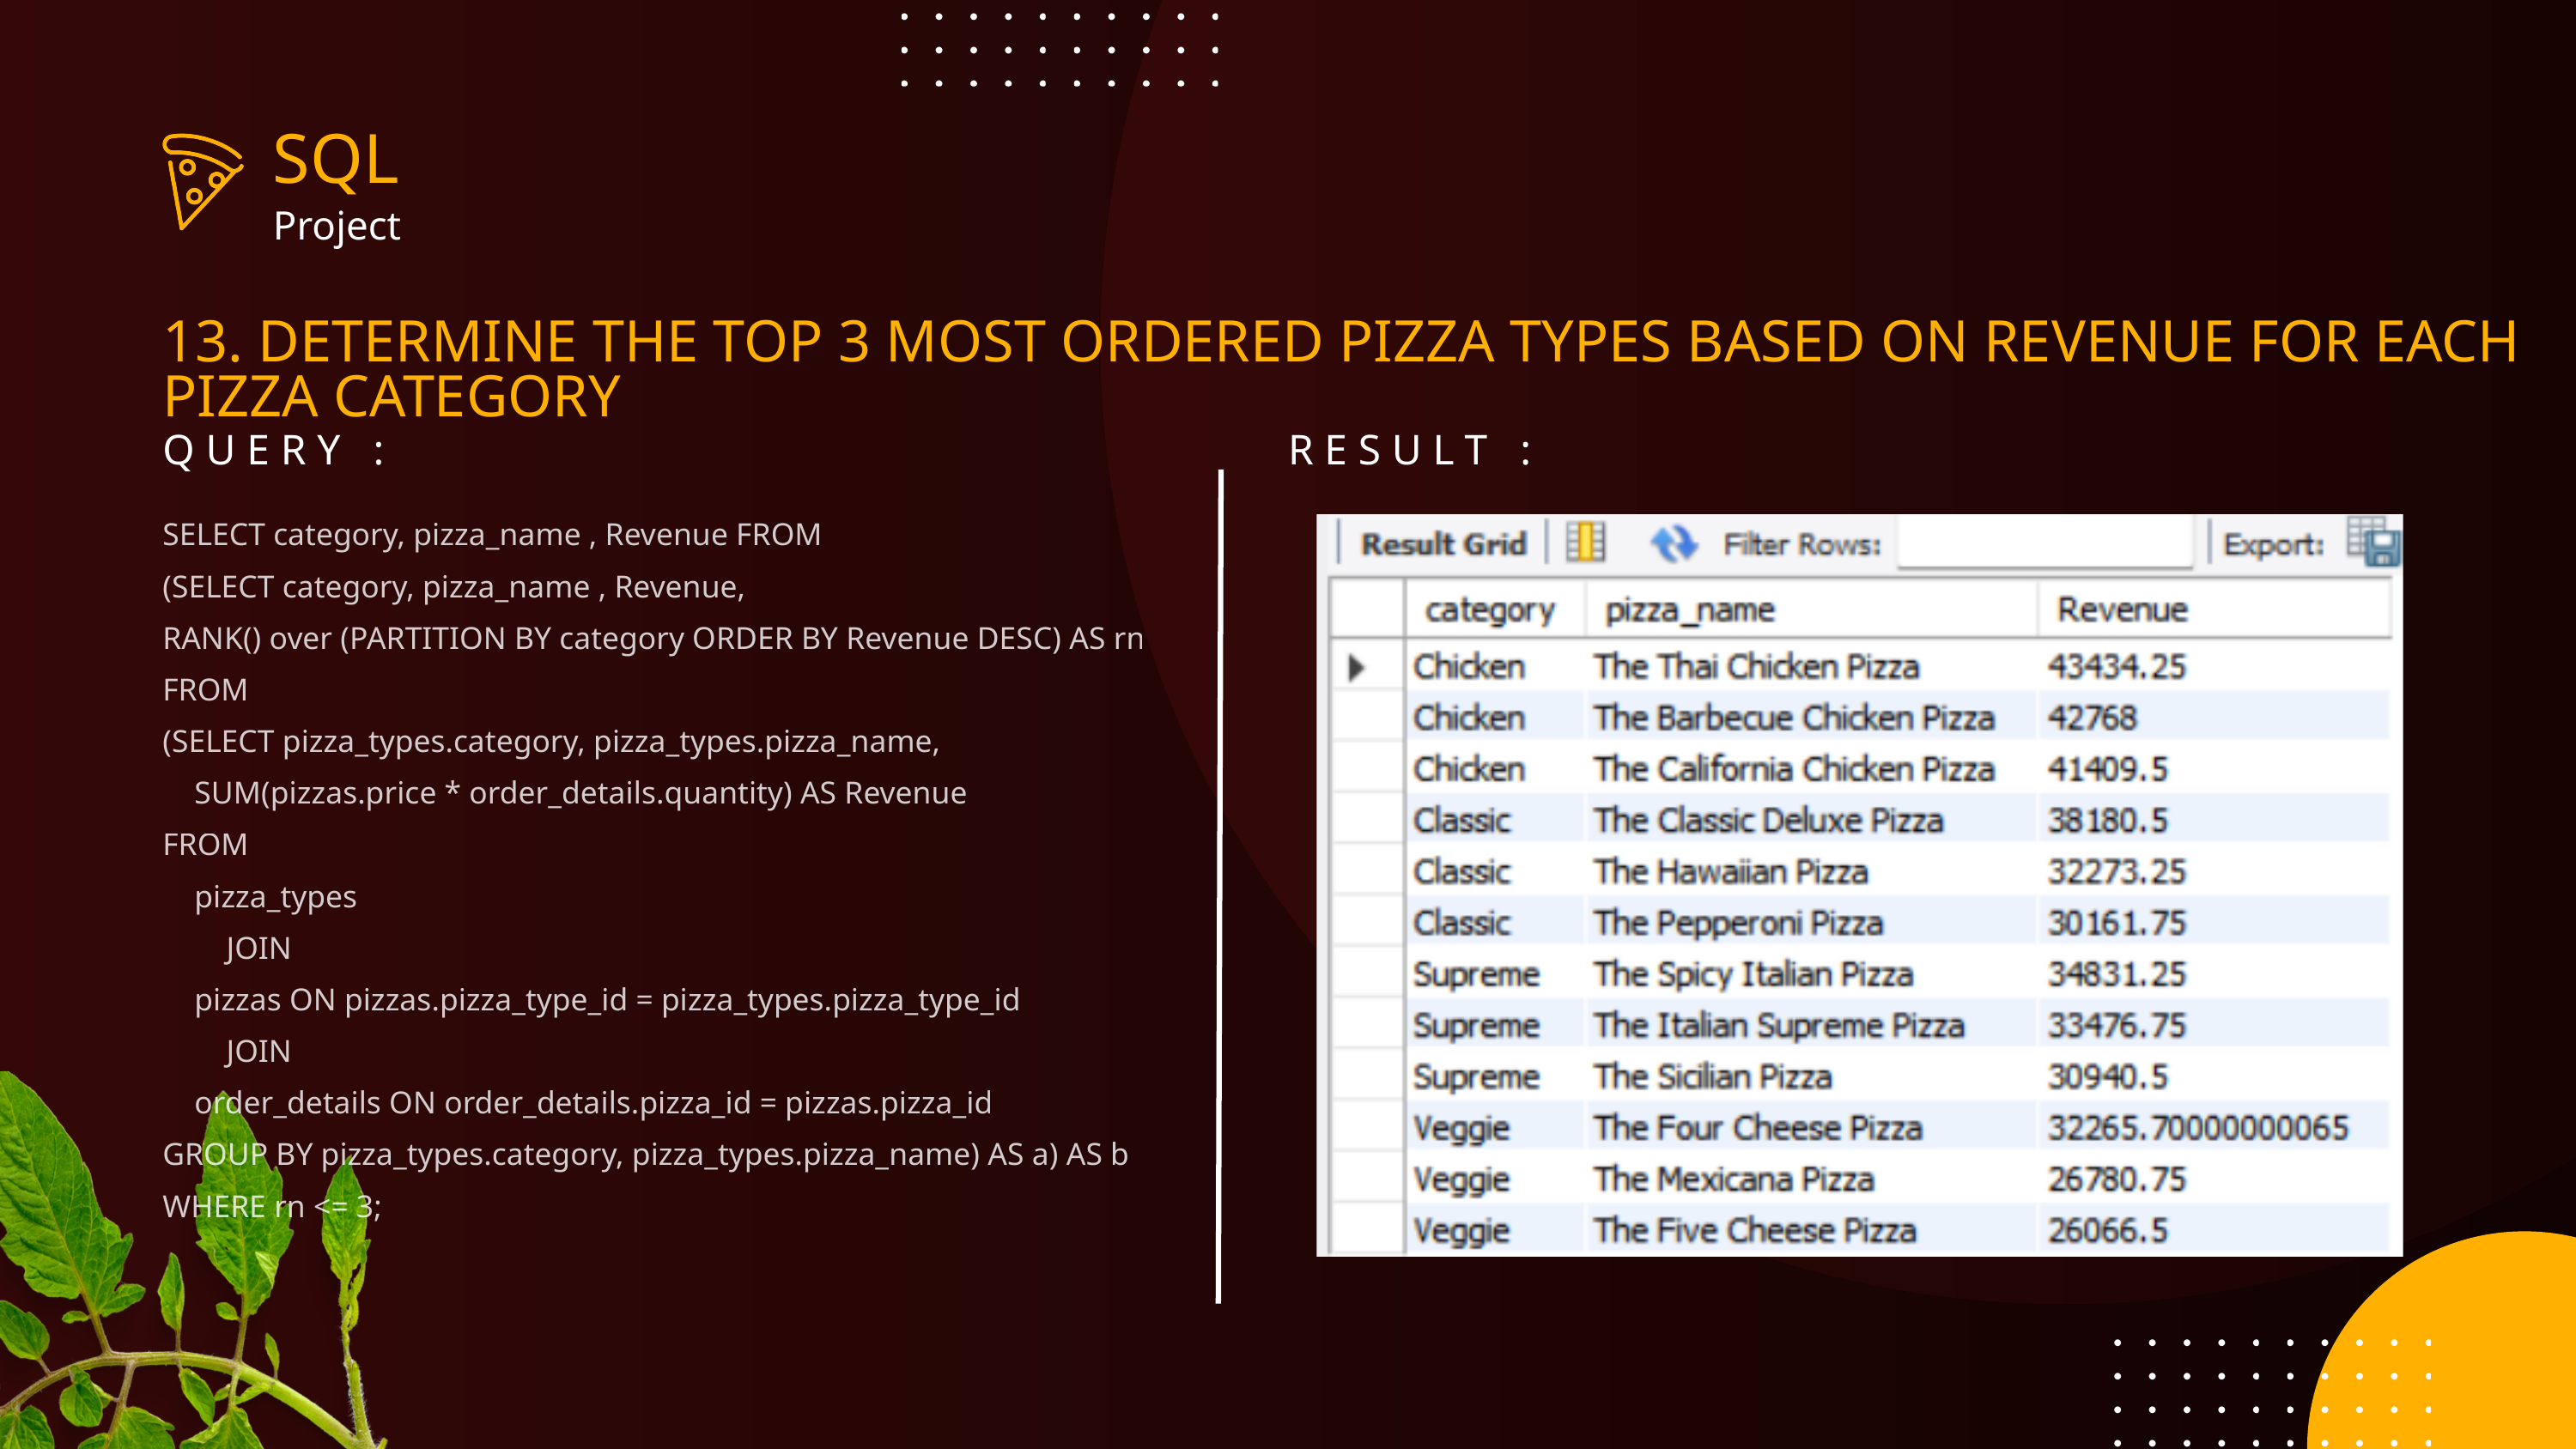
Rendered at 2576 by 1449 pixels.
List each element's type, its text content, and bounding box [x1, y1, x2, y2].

text_box 13. DETERMINE THE TOP 3 MOST ORDERED PIZZA TYPES BASED ON REVENUE FOR EACH PIZZA CATEGORY [162, 318, 1094, 428]
text_box Project [272, 192, 538, 248]
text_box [1100, 0, 2576, 1304]
text_box [2114, 1339, 2302, 1449]
text_box [901, 0, 1094, 87]
text_box [0, 1066, 398, 1449]
text_box QUERY : [162, 428, 1094, 473]
text_box SELECT category, pizza_name , Revenue FROM (SELECT category, pizza_name , Revenue, RANK() over (PARTITION BY category ORDER BY Revenue DESC) AS rn FROM (SELECT pizza_types.category, pizza_types.pizza_name, SUM(pizzas.price * order_details.quantity) AS Revenue FROM pizza_types JOIN pizzas ON pizzas.pizza_type_id = pizza_types.pizza_type_id JOIN order_details ON order_details.pizza_id = pizzas.pizza_id GROUP BY pizza_types.category, pizza_types.pizza_name) AS a) AS b WHERE rn <= 3; [162, 500, 1094, 1224]
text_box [2306, 1231, 2576, 1449]
text_box SQL [272, 131, 526, 192]
text_box [162, 132, 245, 231]
